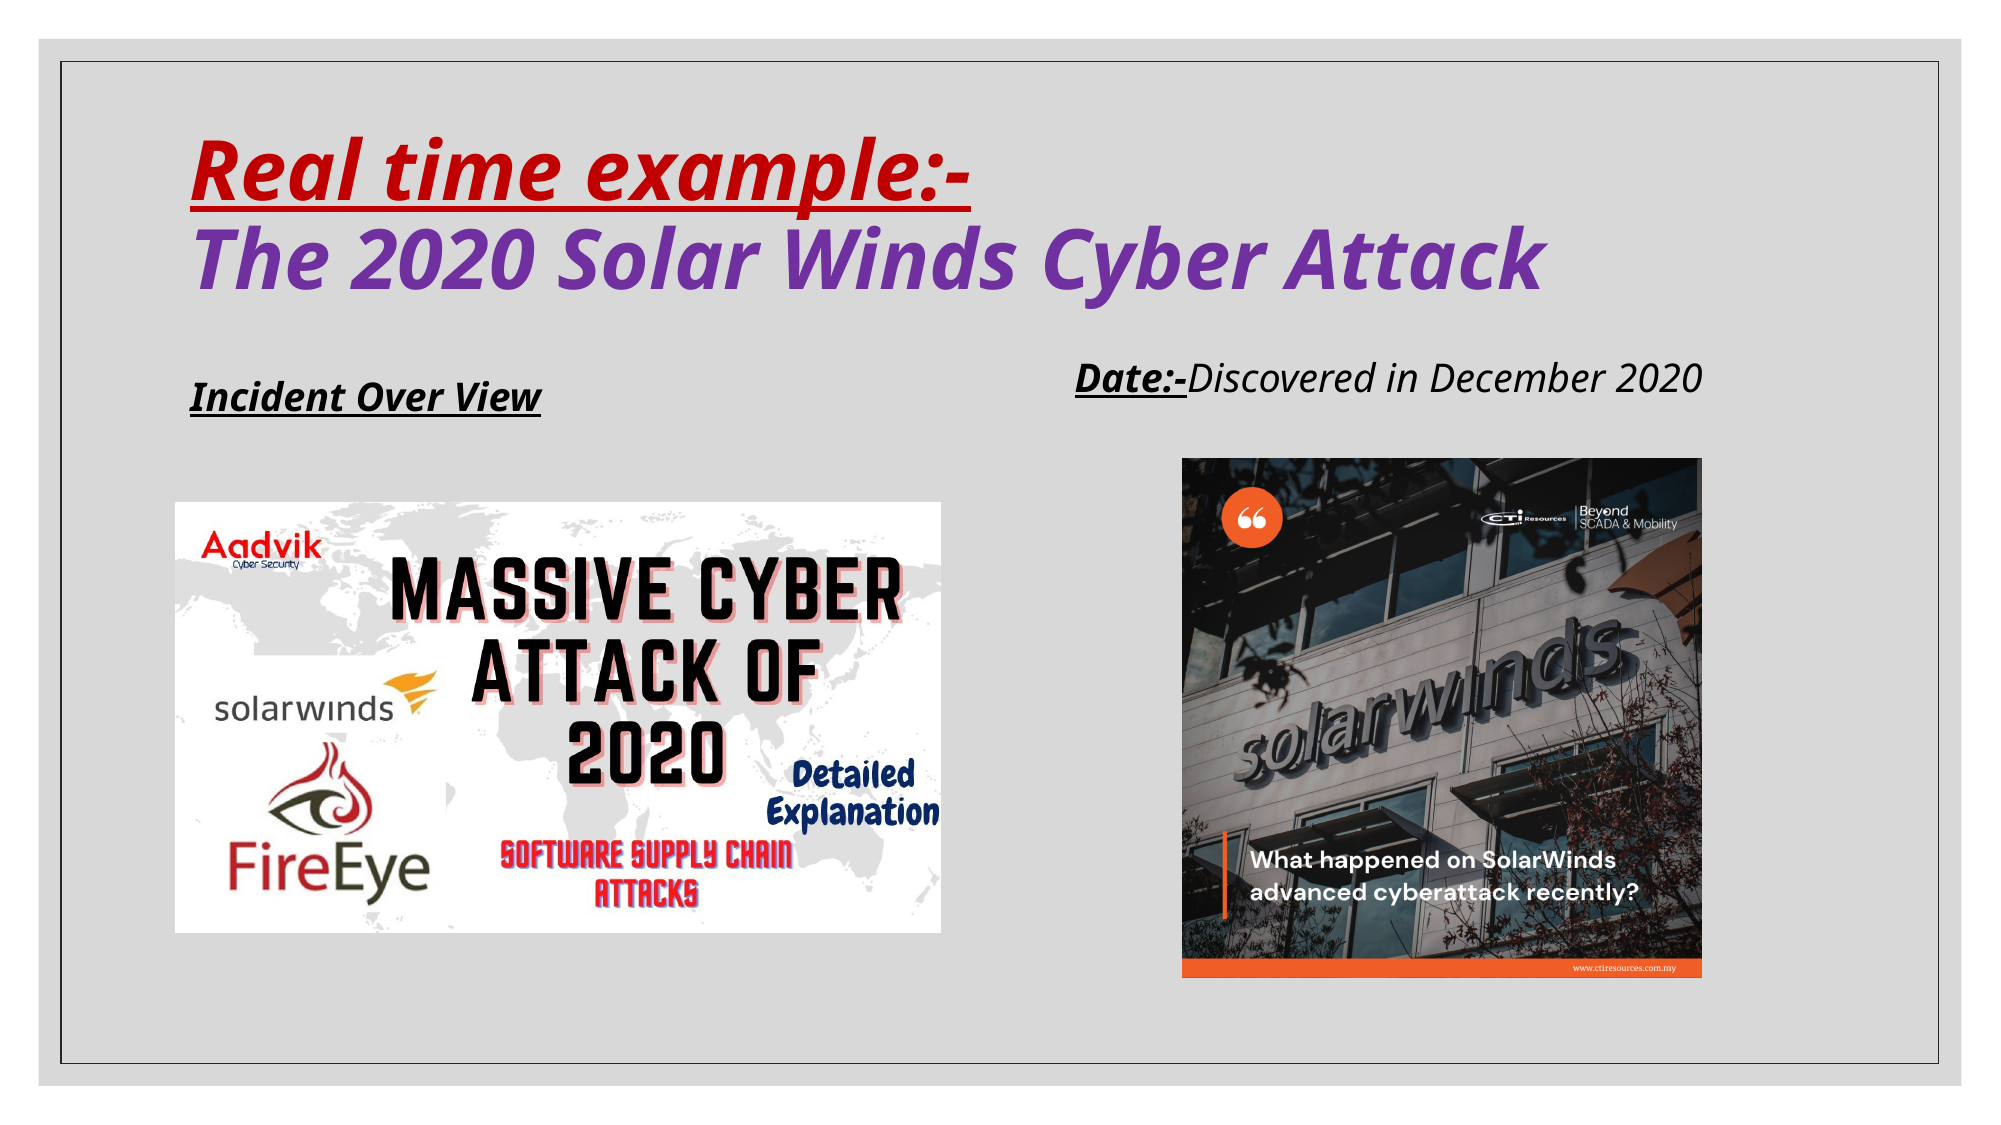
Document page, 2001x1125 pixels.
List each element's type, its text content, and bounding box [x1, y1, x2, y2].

title Real time example:- The 2020 Solar Winds Cyber Attack [174, 105, 1825, 331]
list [175, 502, 941, 933]
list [1182, 458, 1702, 978]
list Incident Over View [175, 340, 941, 446]
list Date:-Discovered in December 2020 [1059, 340, 1825, 446]
